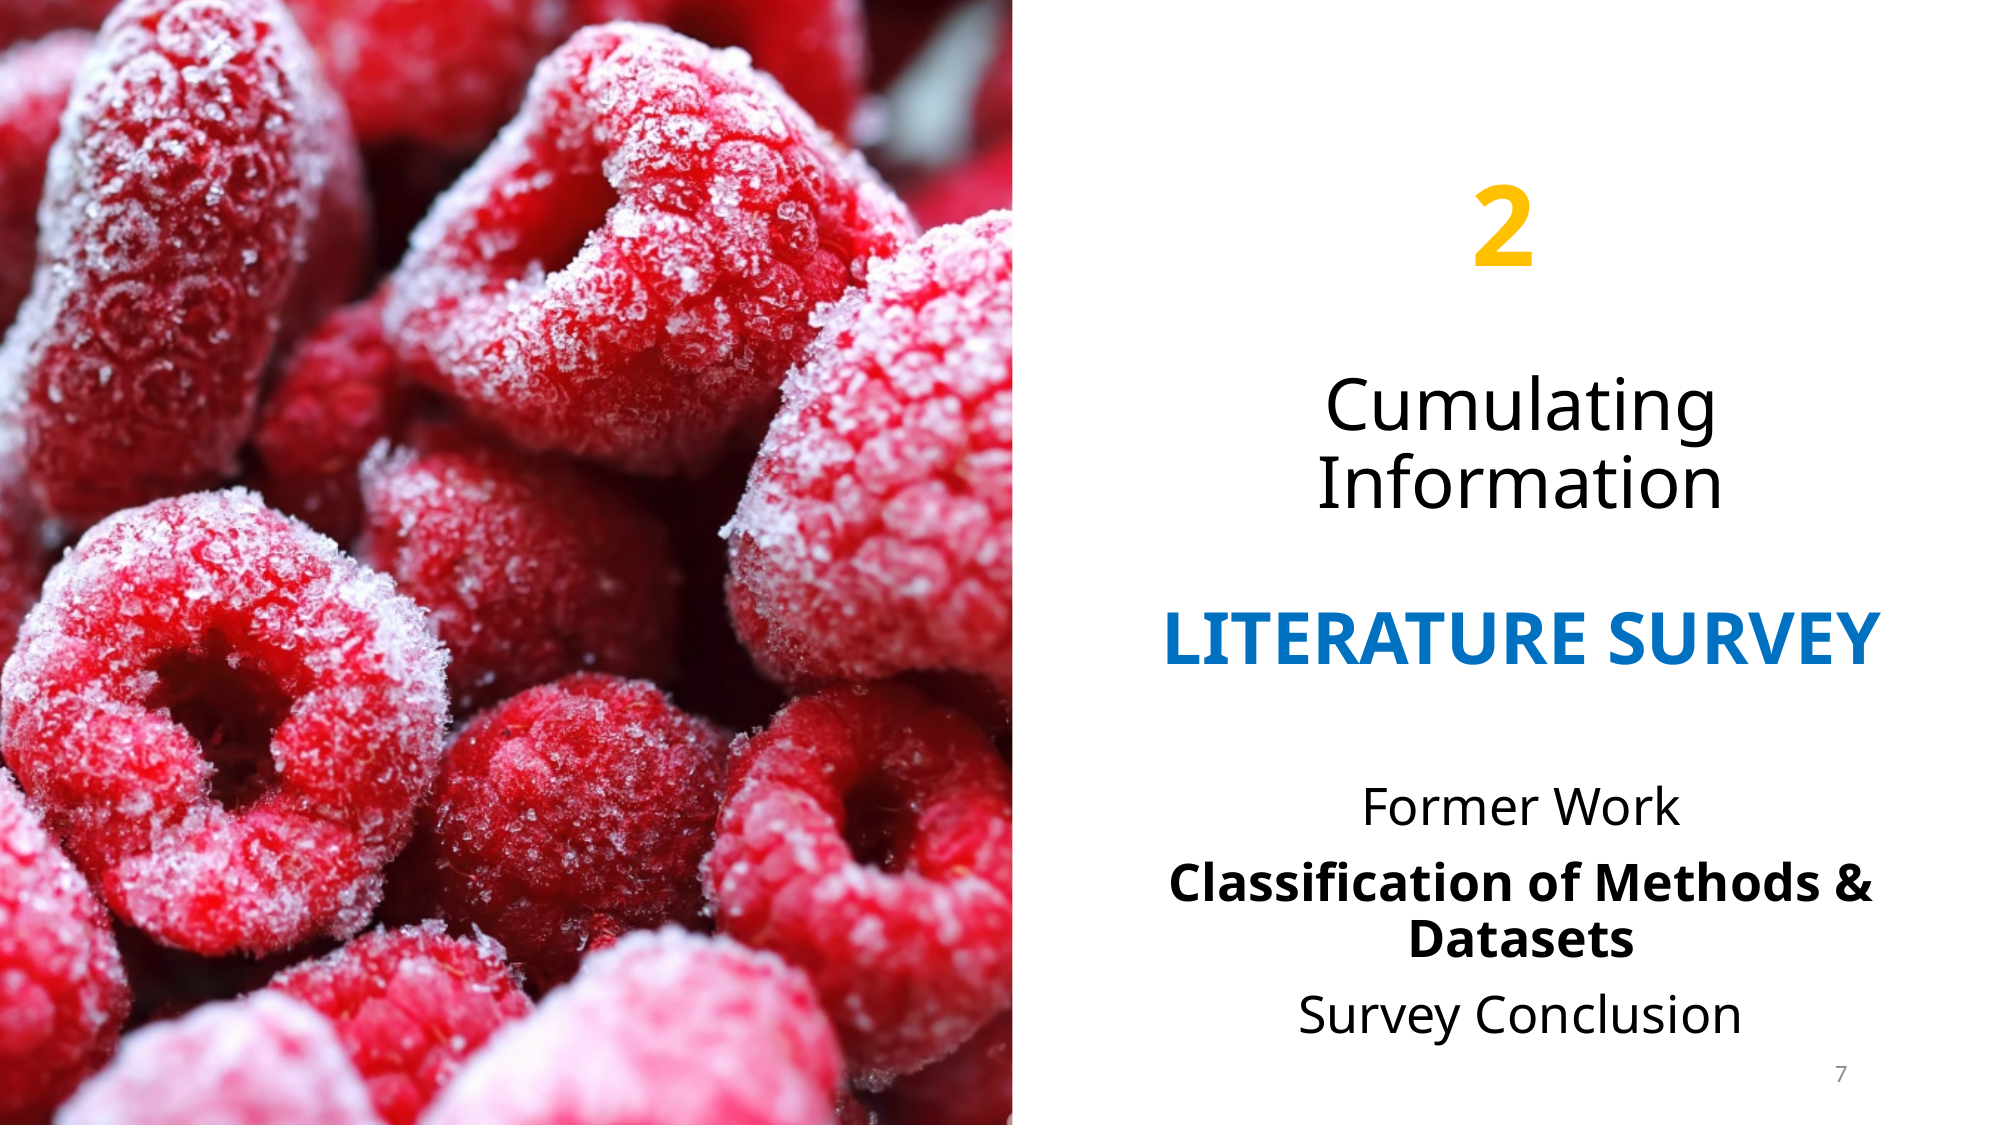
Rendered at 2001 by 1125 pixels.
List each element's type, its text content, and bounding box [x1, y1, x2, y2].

list Cumulating Information LITERATURE SURVEY Former Work Classification of Methods & Datasets Survey Conclusion [1131, 361, 1912, 1055]
slide_number 7 [1412, 1042, 1863, 1103]
picture [0, 0, 1013, 1125]
title 2 [1181, 98, 1827, 361]
